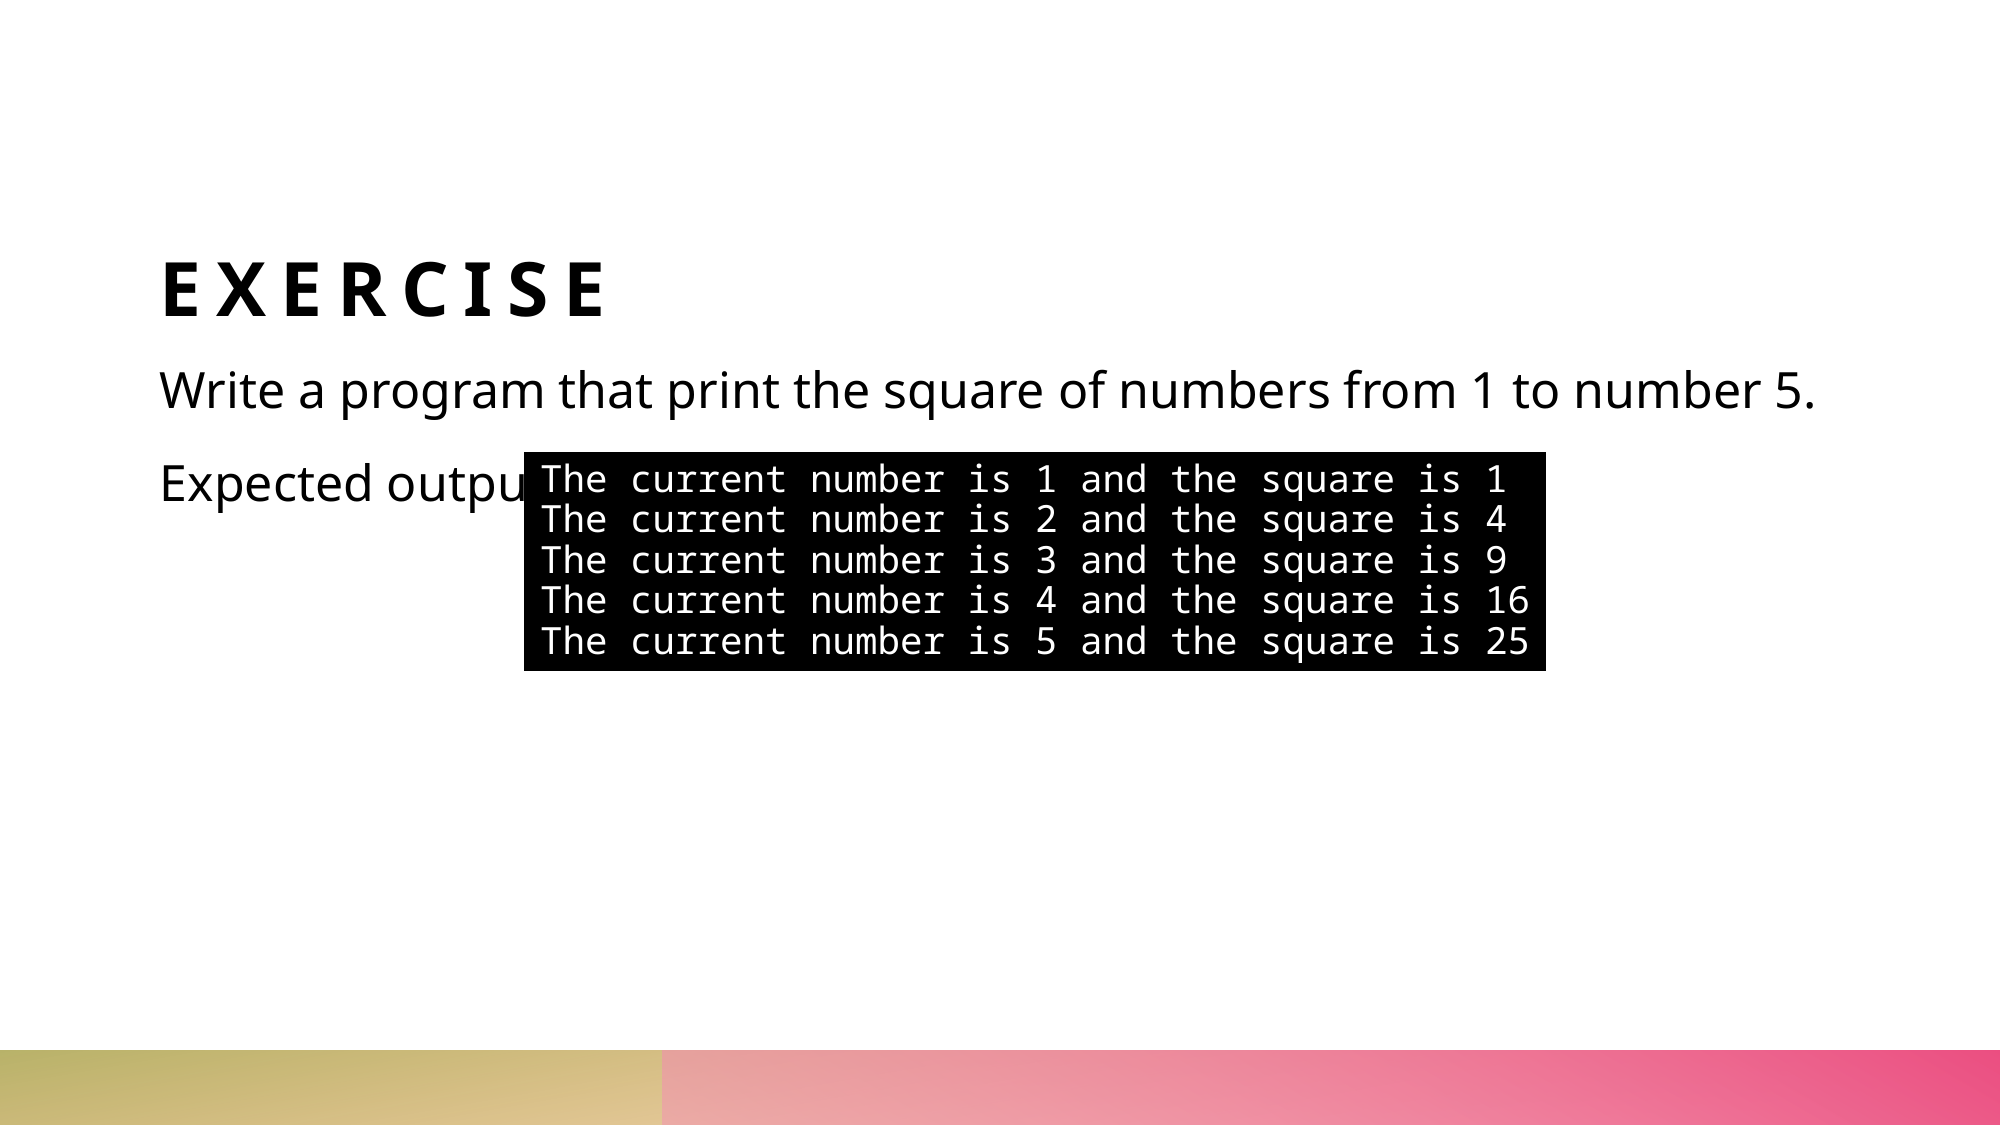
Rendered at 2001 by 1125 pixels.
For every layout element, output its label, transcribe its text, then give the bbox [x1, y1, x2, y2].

text_box The current number is 1 and the square is 1 The current number is 2 and the square is 4 The current number is 3 and the square is 9 The current number is 4 and the square is 16 The current number is 5 and the square is 25 [524, 452, 1546, 671]
title EXERCISE [159, 128, 1840, 332]
list Write a program that print the square of numbers from 1 to number 5. Expected output: [159, 346, 1840, 996]
